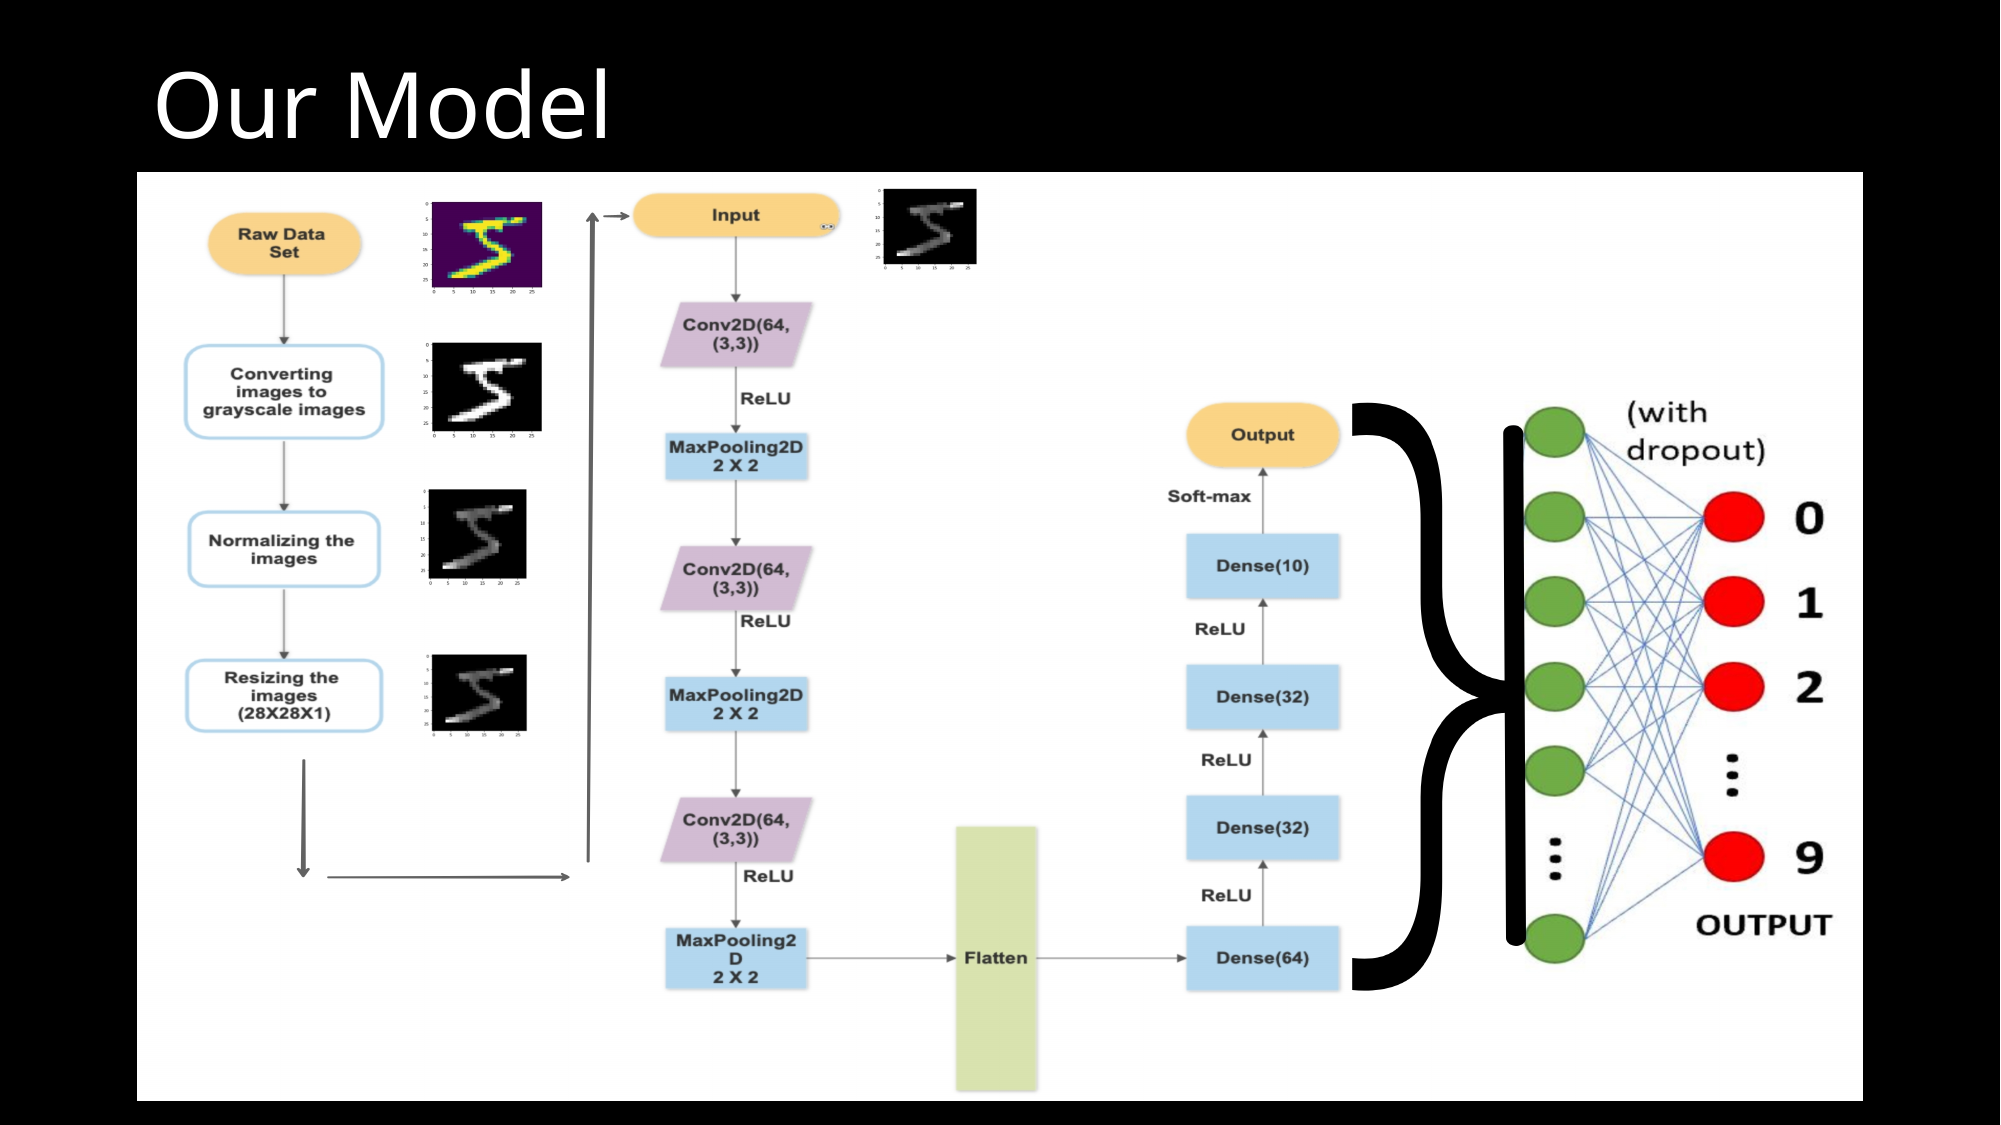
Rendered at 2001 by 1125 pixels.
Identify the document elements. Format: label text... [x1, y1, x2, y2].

title Our Model [137, 0, 1863, 172]
picture [137, 172, 1863, 1101]
